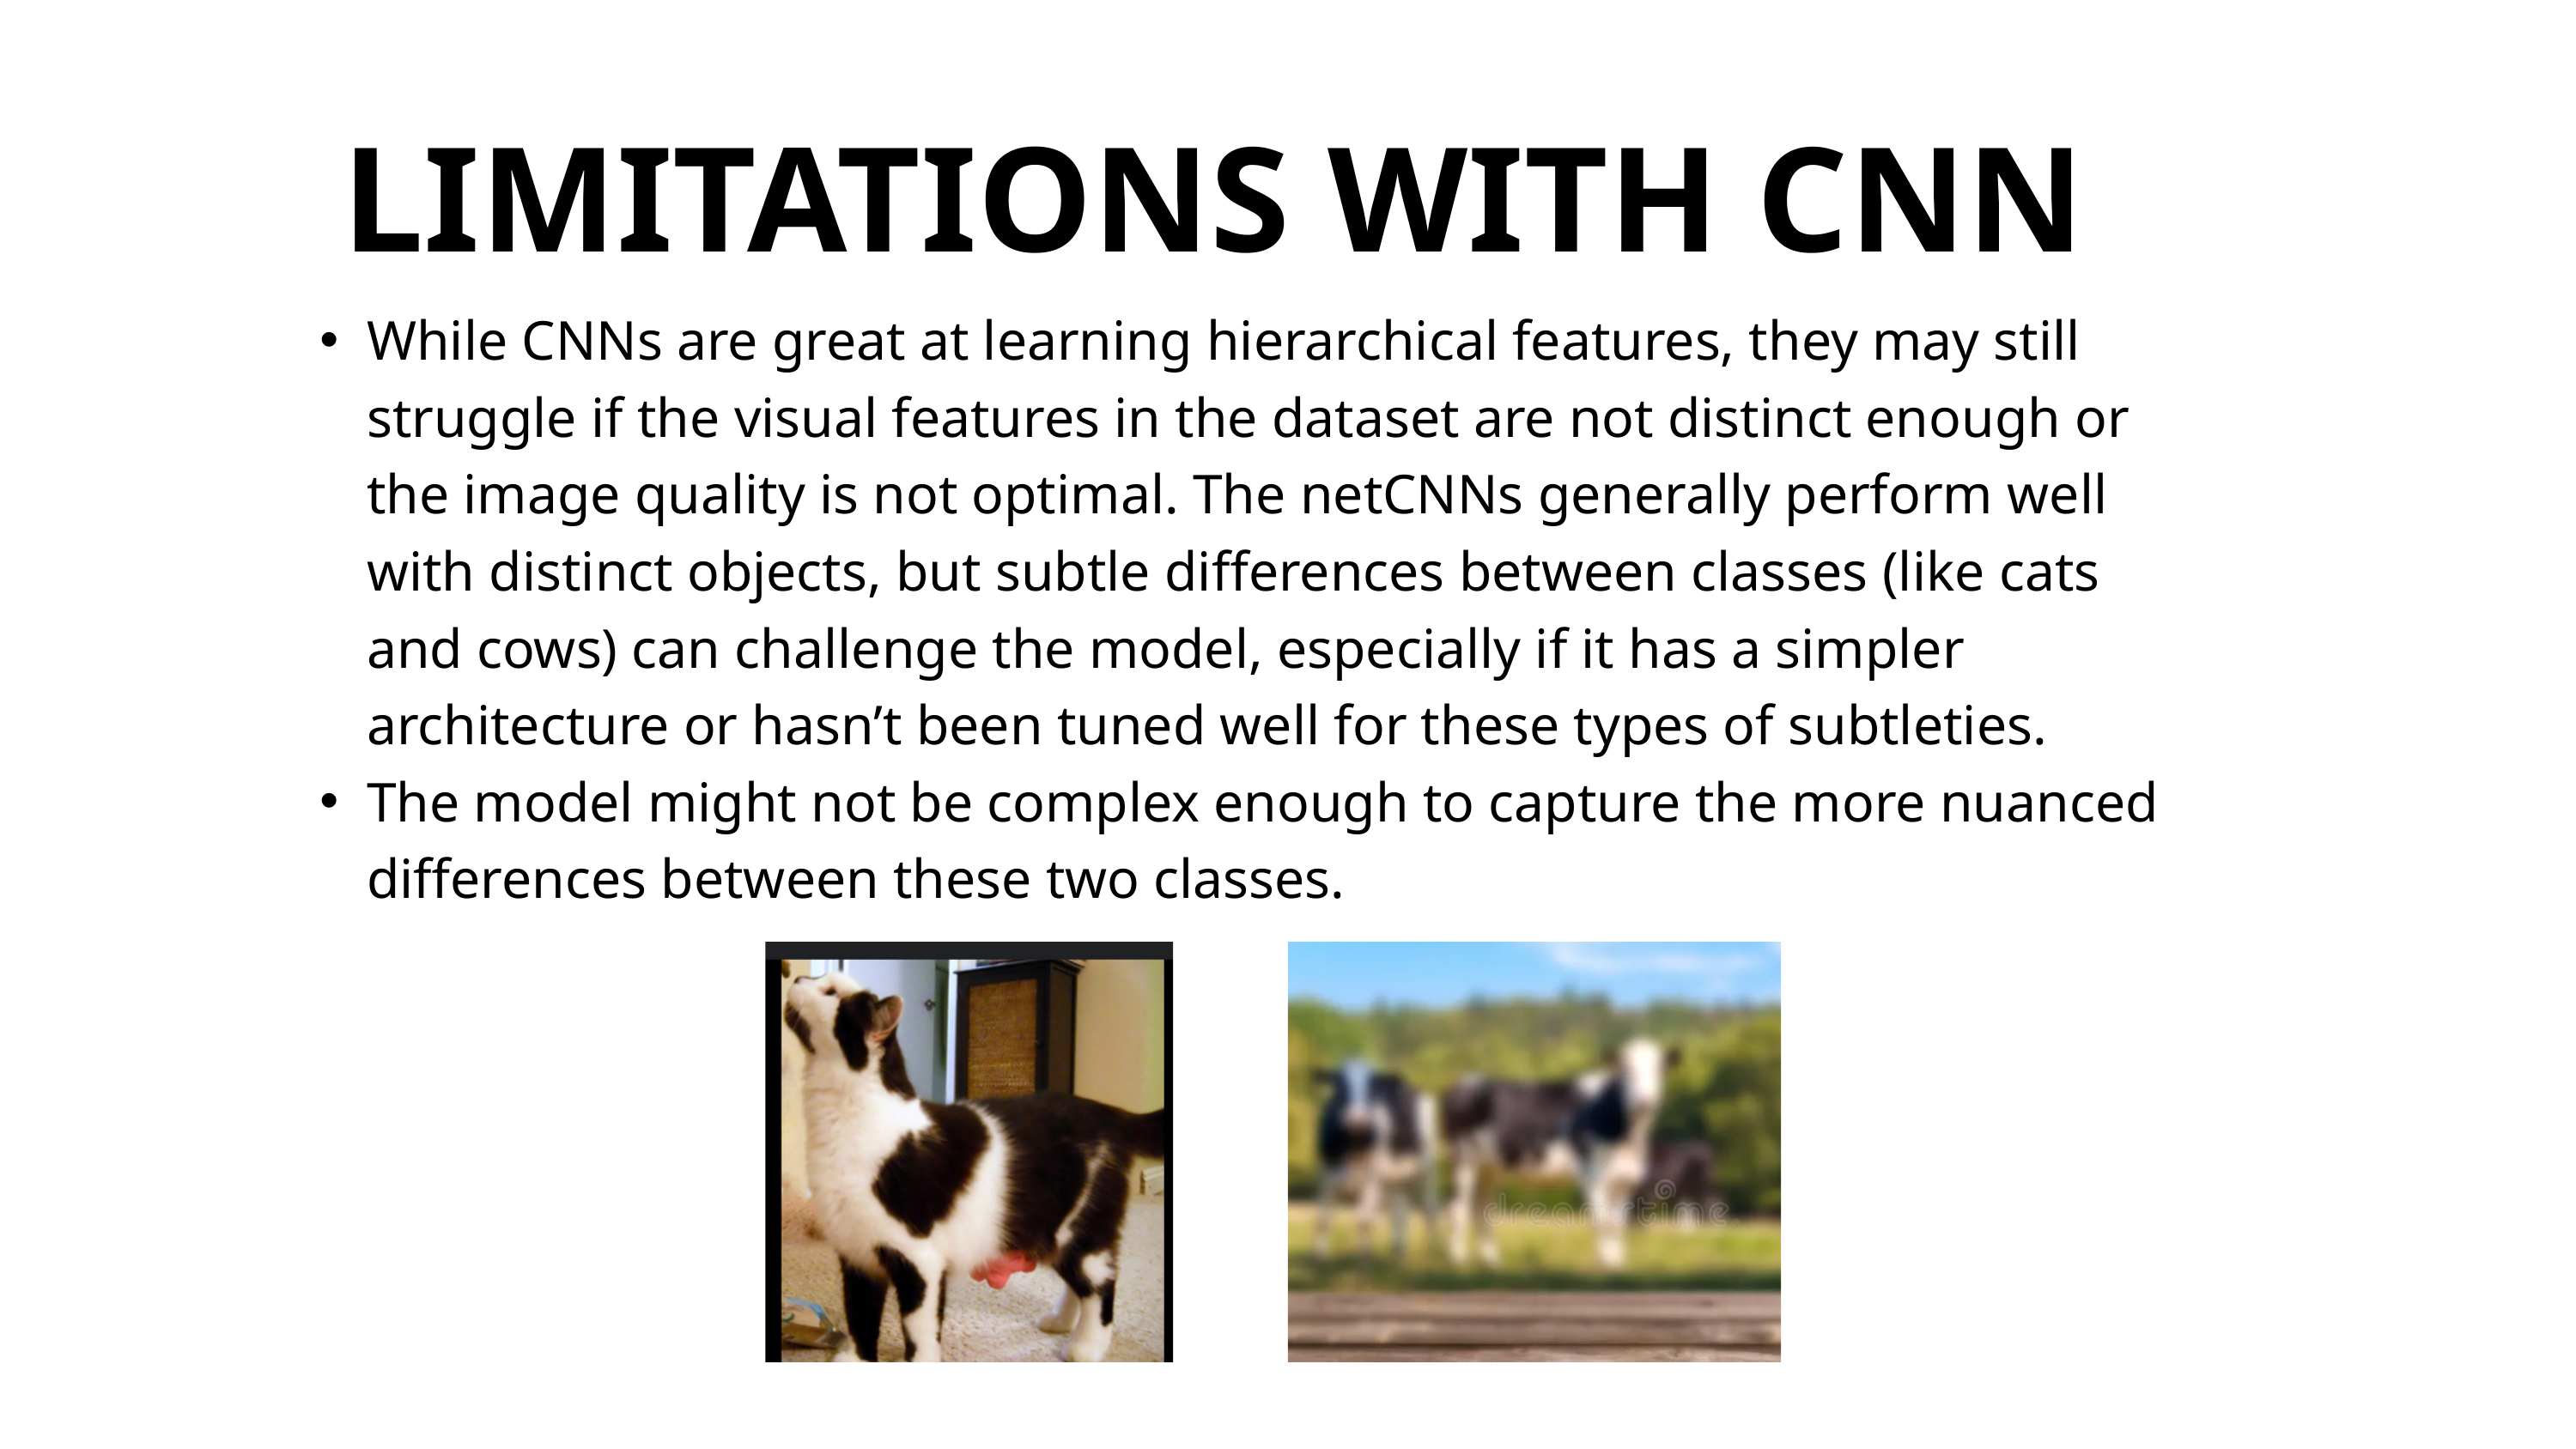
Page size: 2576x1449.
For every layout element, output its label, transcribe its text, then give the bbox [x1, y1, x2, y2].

text_box [765, 942, 1174, 1362]
text_box While CNNs are great at learning hierarchical features, they may still struggle if the visual features in the dataset are not distinct enough or the image quality is not optimal. The netCNNs generally perform well with distinct objects, but subtle differences between classes (like cats and cows) can challenge the model, especially if it has a simpler architecture or hasn’t been tuned well for these types of subtleties. The model might not be complex enough to capture the more nuanced differences between these two classes. [272, 294, 2193, 910]
text_box LIMITATIONS WITH CNN [173, 76, 2292, 282]
text_box [1287, 942, 1782, 1362]
